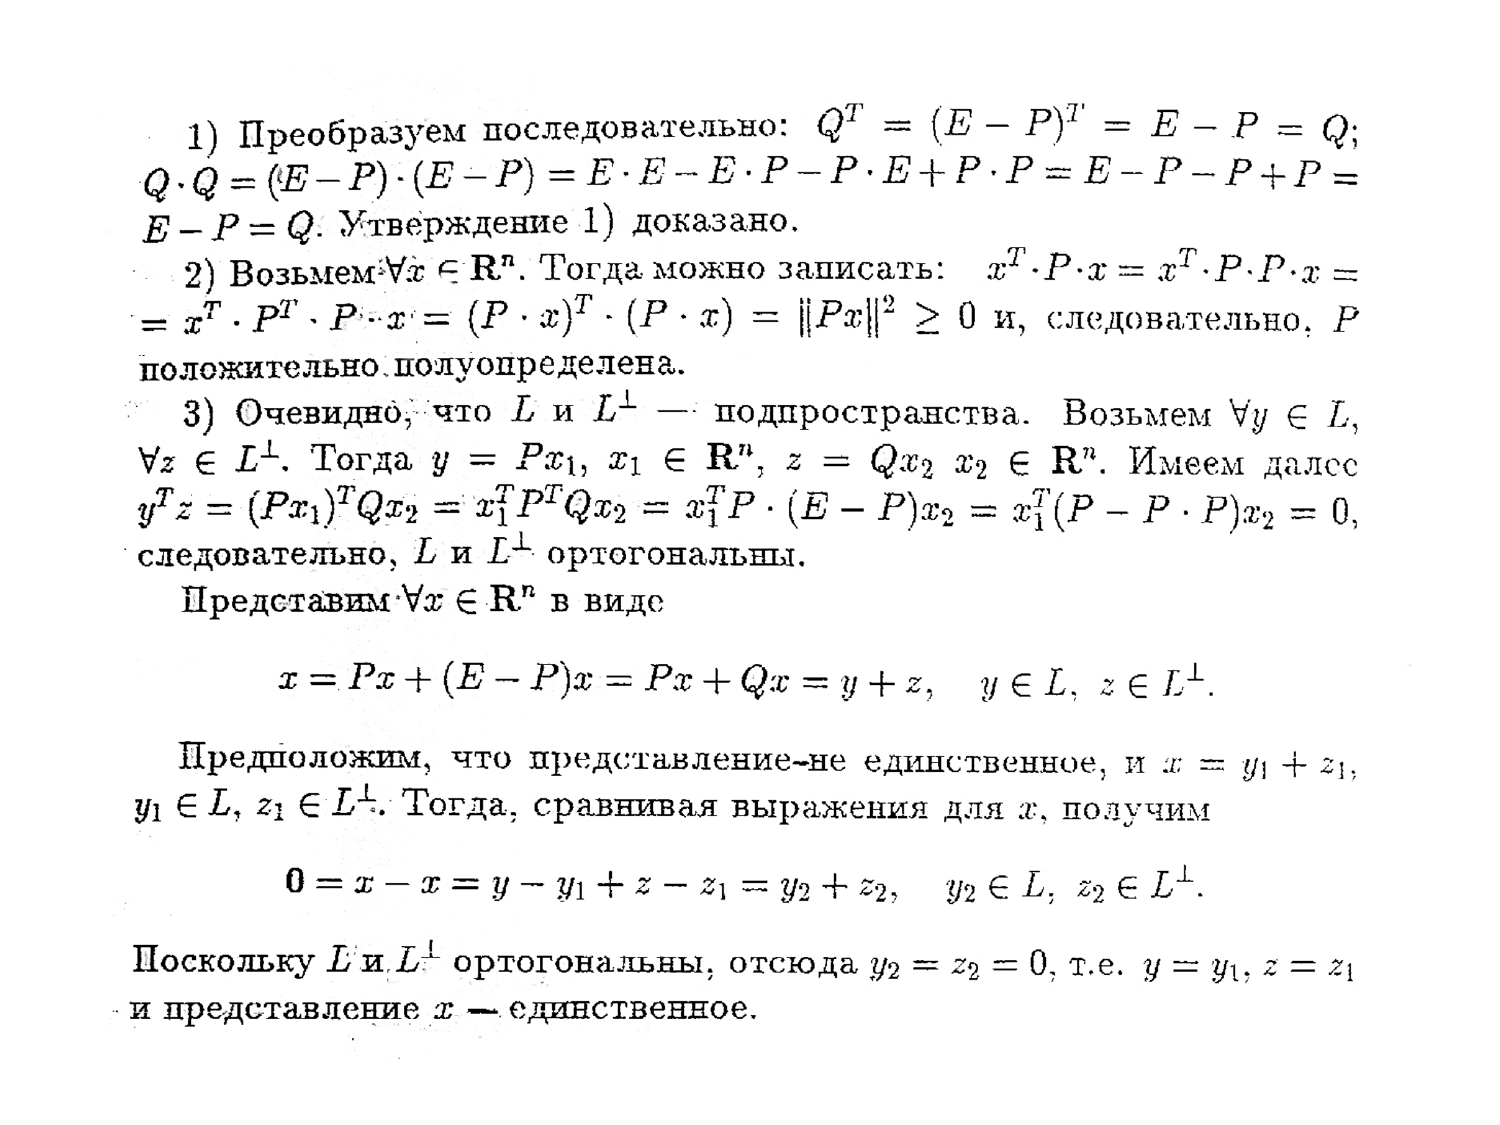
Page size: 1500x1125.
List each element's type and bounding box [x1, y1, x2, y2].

list [100, 66, 1412, 1059]
